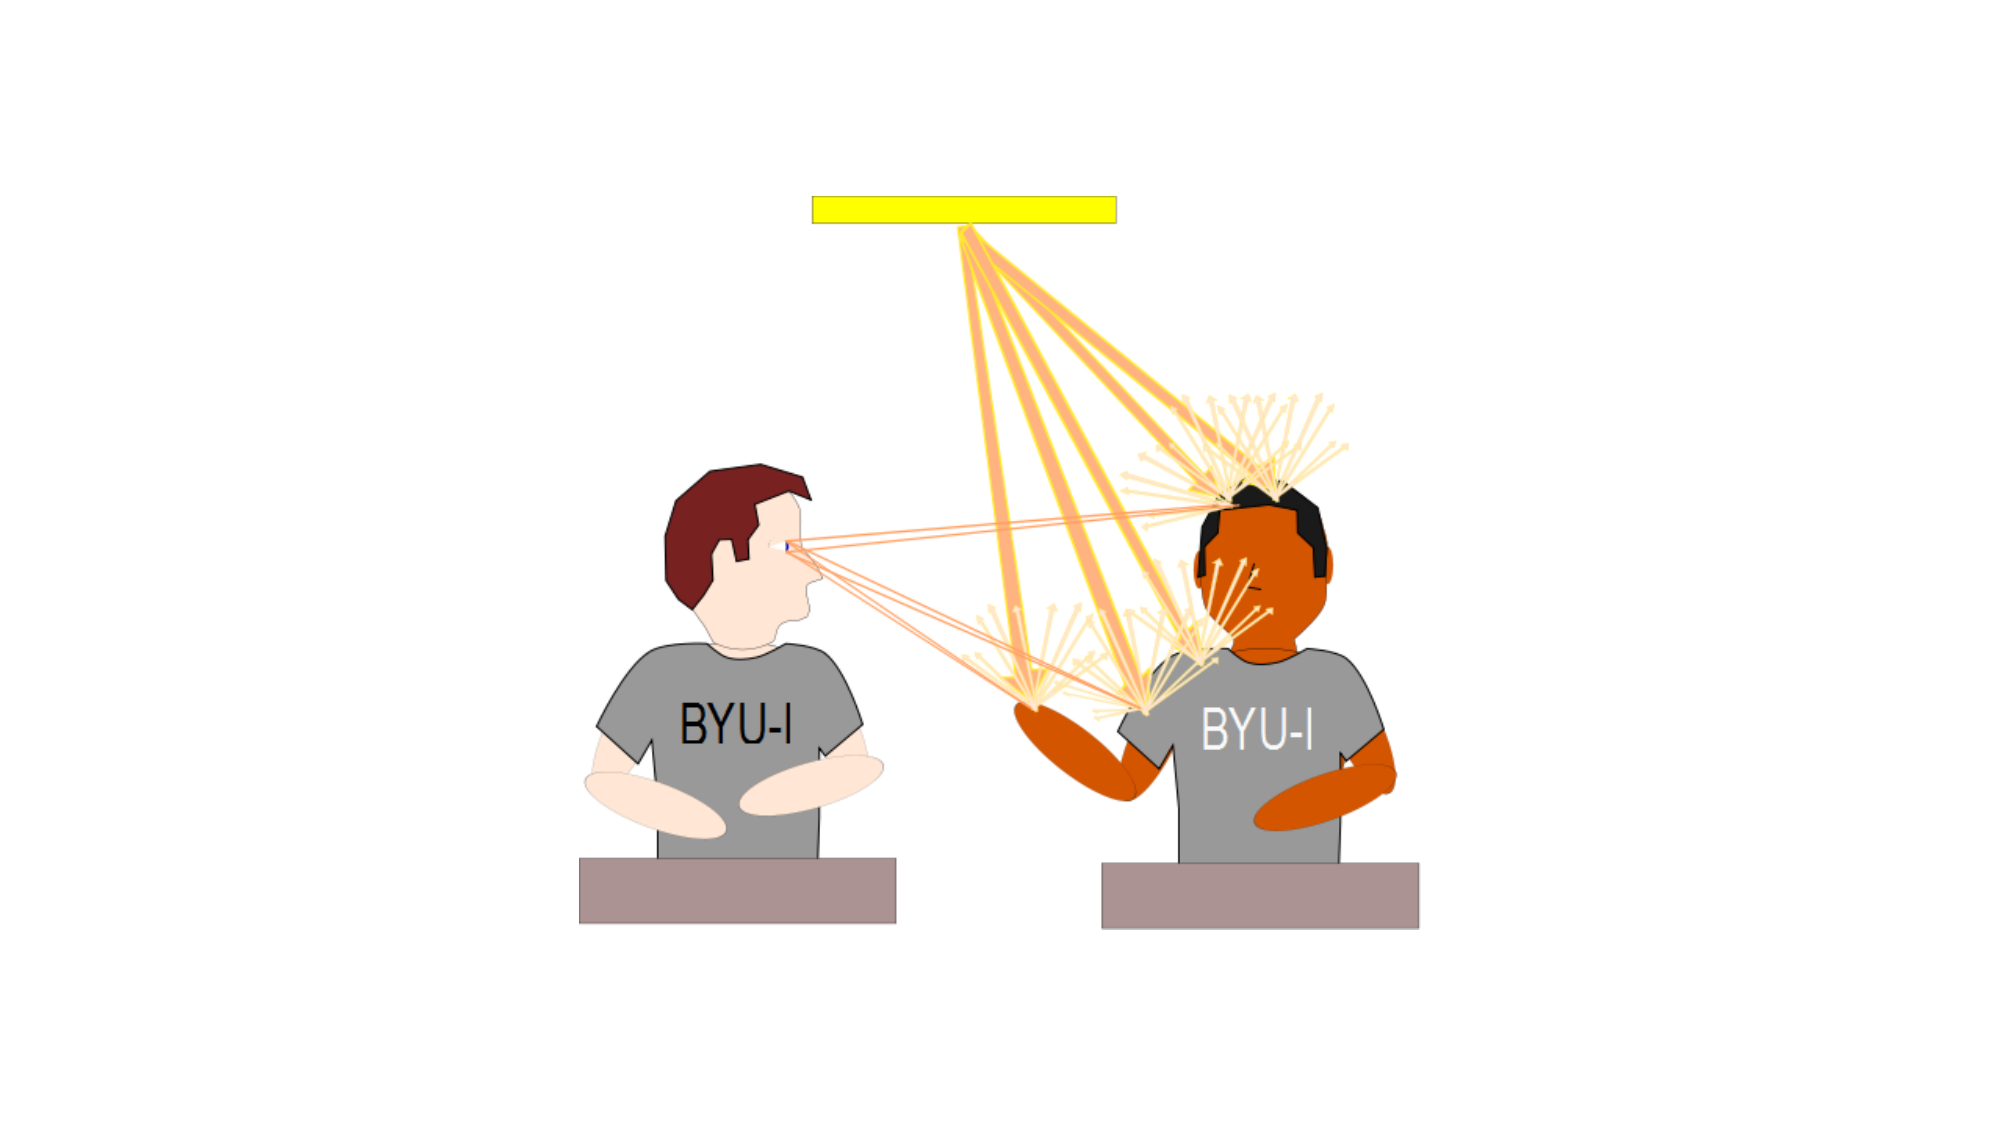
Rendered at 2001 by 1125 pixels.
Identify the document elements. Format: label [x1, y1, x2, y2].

picture [579, 196, 1421, 930]
